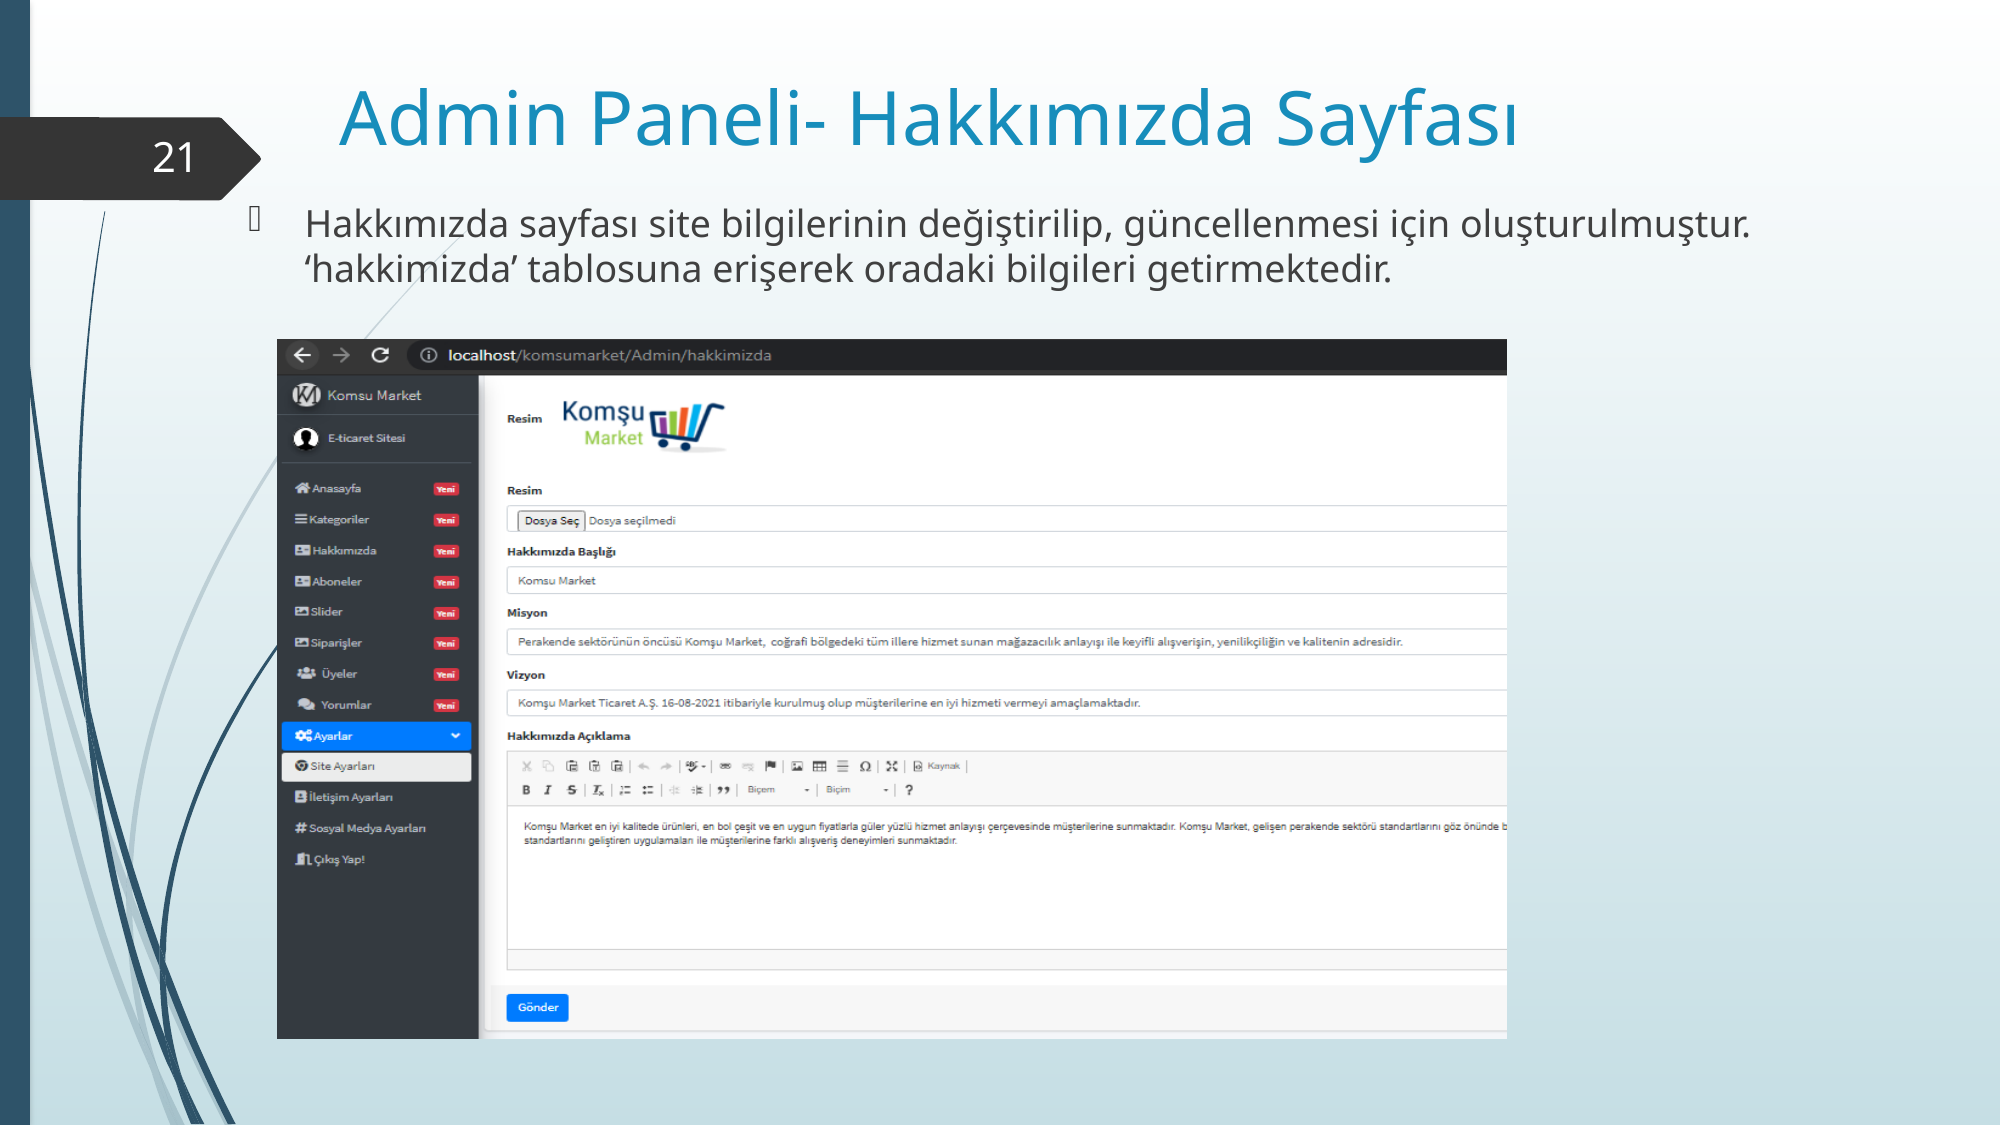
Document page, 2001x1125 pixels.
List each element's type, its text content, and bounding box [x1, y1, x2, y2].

title Admin Paneli- Hakkımızda Sayfası [324, 62, 1787, 192]
list Hakkımızda sayfası site bilgilerinin değiştirilip, güncellenmesi için oluşturulmuştur. ‘hakkimizda’ tablosuna erişerek oradaki bilgileri getirmektedir. [233, 192, 1903, 812]
slide_number 21 [87, 129, 216, 190]
picture [276, 338, 1507, 1039]
